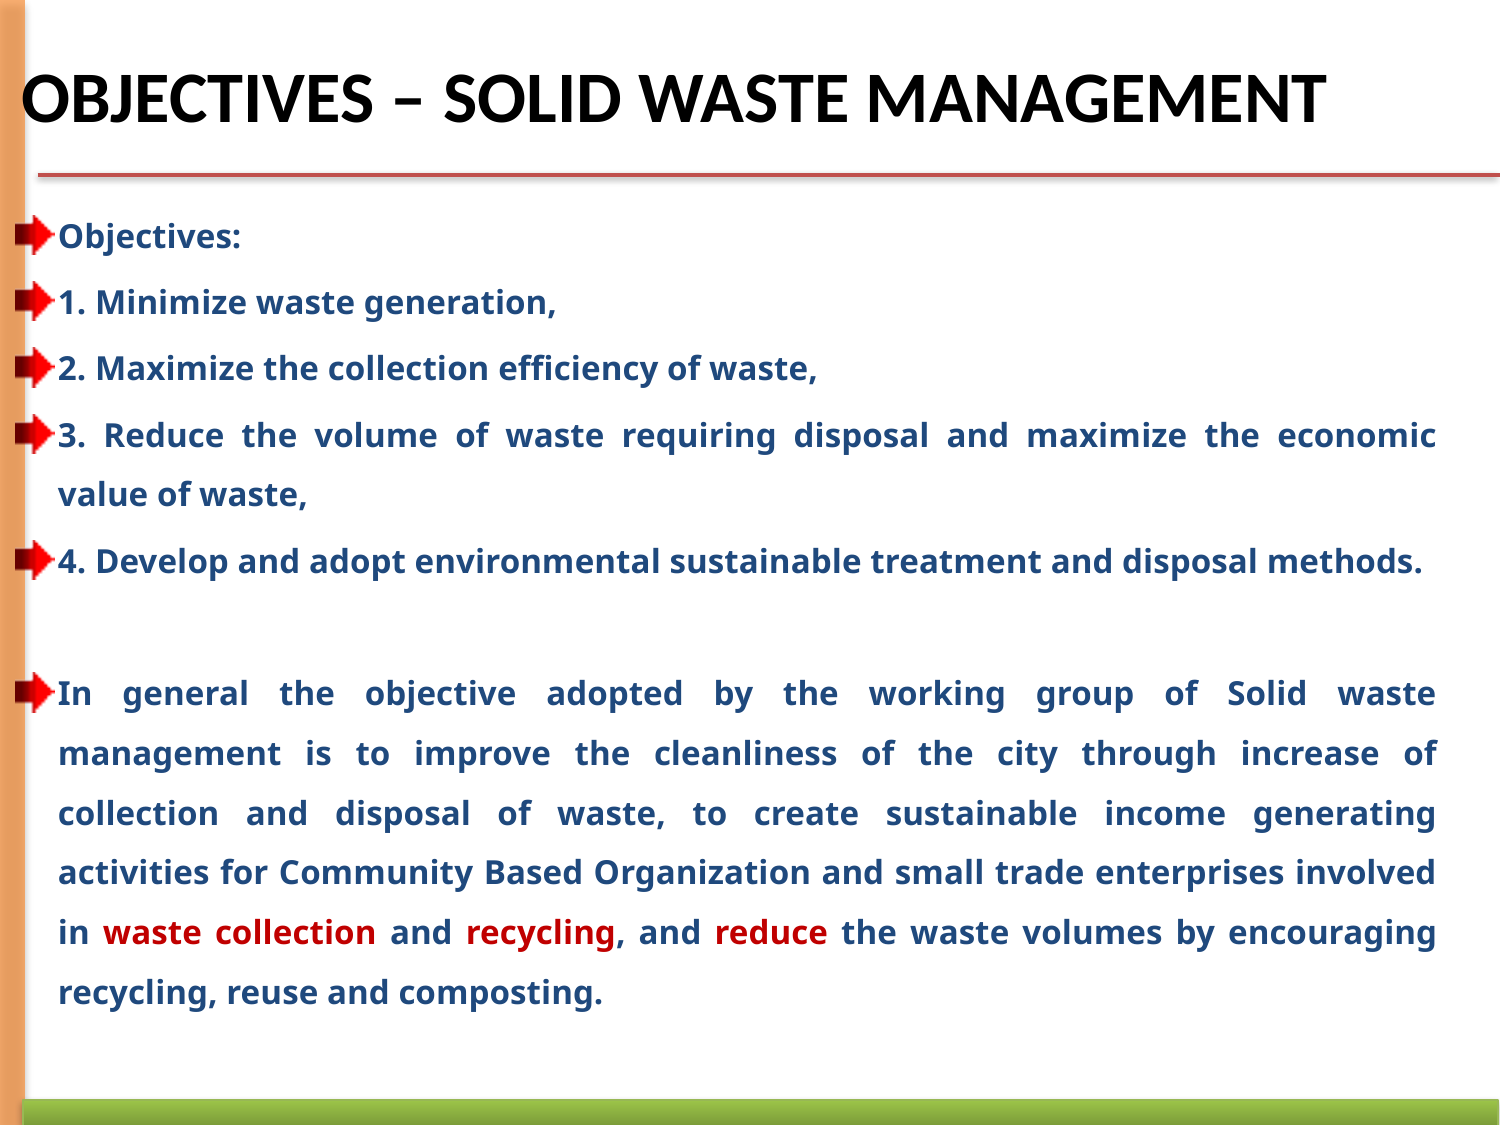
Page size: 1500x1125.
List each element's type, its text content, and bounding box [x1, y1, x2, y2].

title OBJECTIVES – SOLID WASTE MANAGEMENT [0, 0, 1350, 187]
picture [15, 215, 55, 255]
picture [15, 281, 55, 321]
picture [15, 347, 55, 388]
list Objectives: 1. Minimize waste generation, 2. Maximize the collection efficiency of waste, 3. Reduce the volume of waste requiring disposal and maximize the economic value of waste, 4. Develop and adopt environmental sustainable treatment and disposal methods. In general the objective adopted by the working group of Solid waste management is to improve the cleanliness of the city through increase of collection and disposal of waste, to create sustainable income generating activities for Community Based Organization and small trade enterprises involved in waste collection and recycling, and reduce the waste volumes by encouraging recycling, reuse and composting. [0, 187, 1454, 1055]
picture [15, 672, 55, 713]
picture [15, 414, 55, 454]
picture [15, 540, 55, 580]
